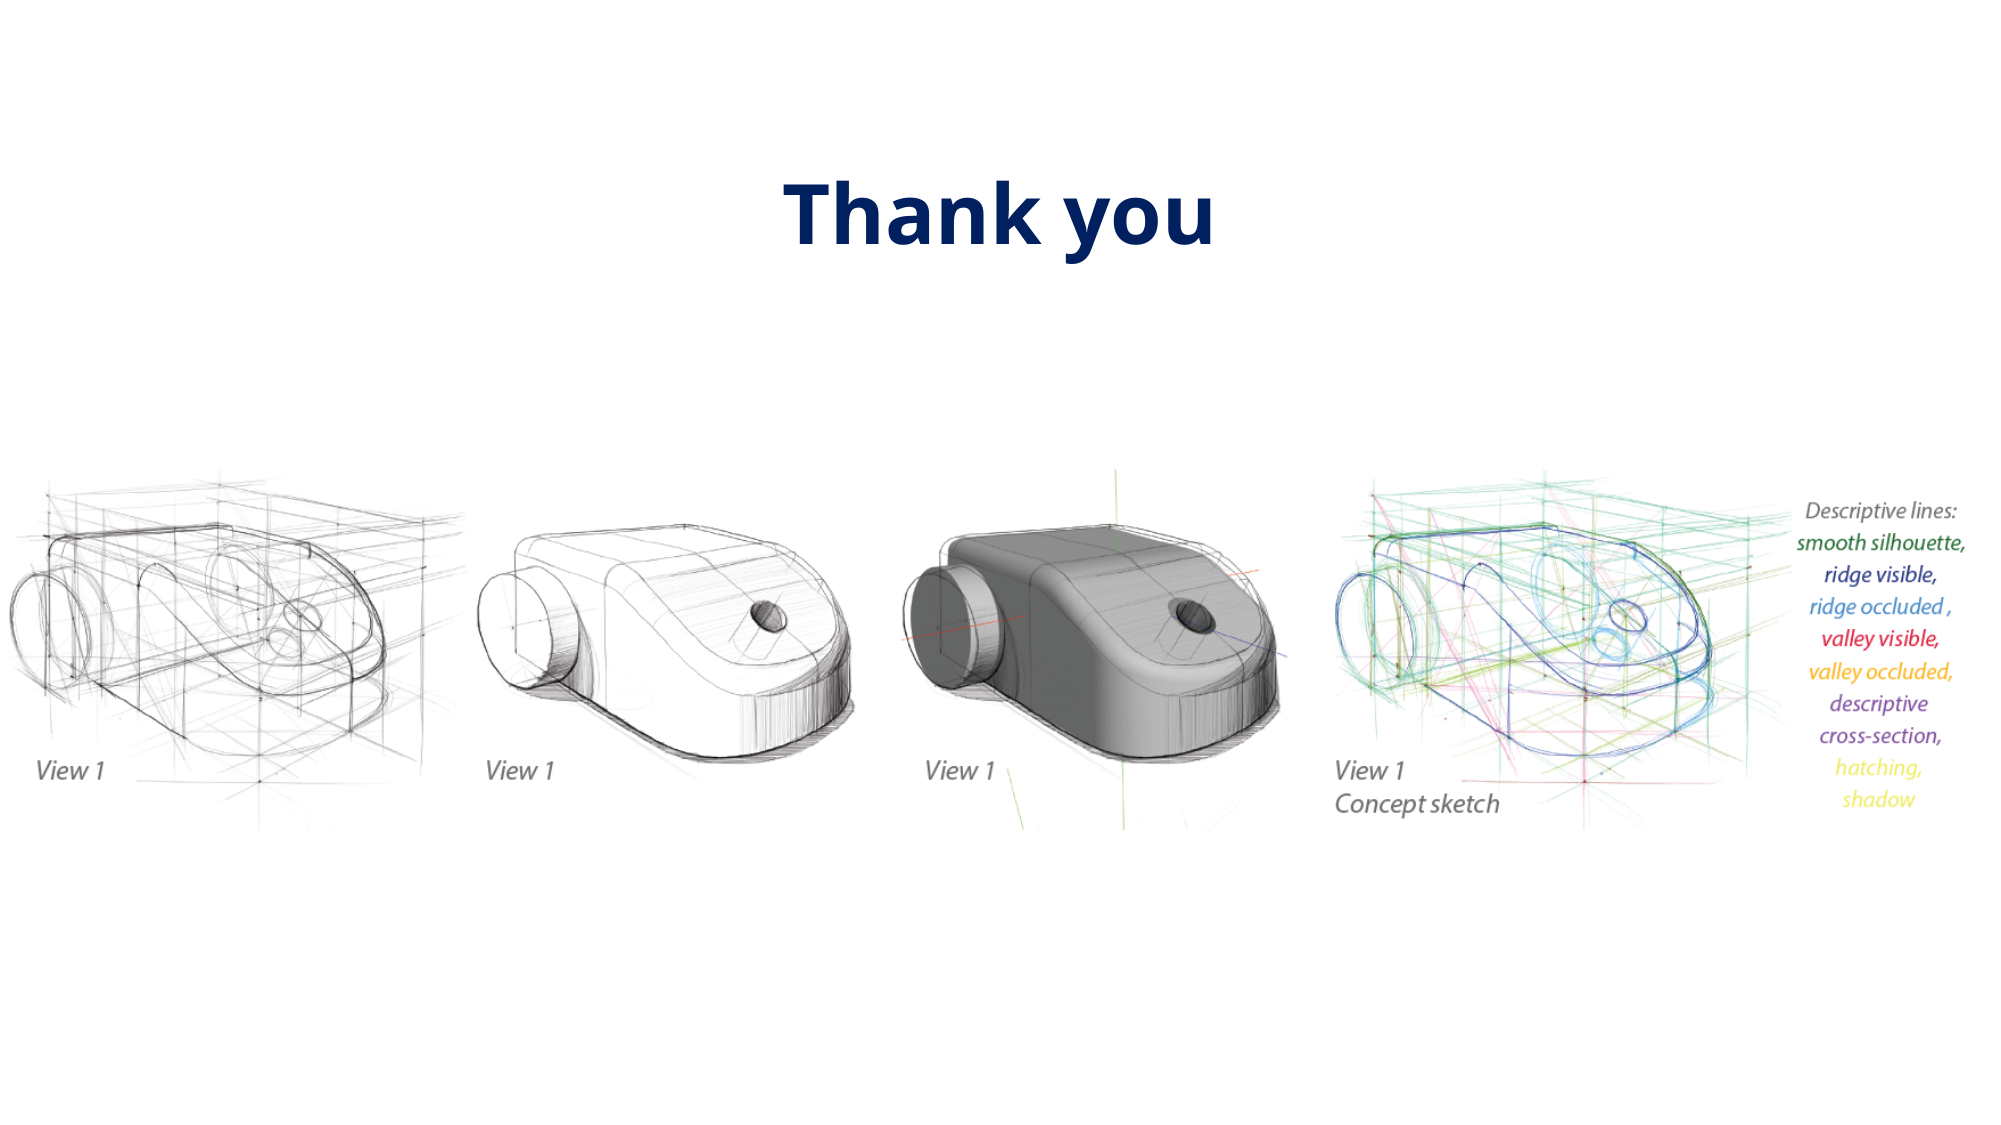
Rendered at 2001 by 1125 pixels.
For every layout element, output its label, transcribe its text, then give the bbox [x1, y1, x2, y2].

picture [0, 459, 2000, 830]
title Thank you [0, 146, 2000, 271]
